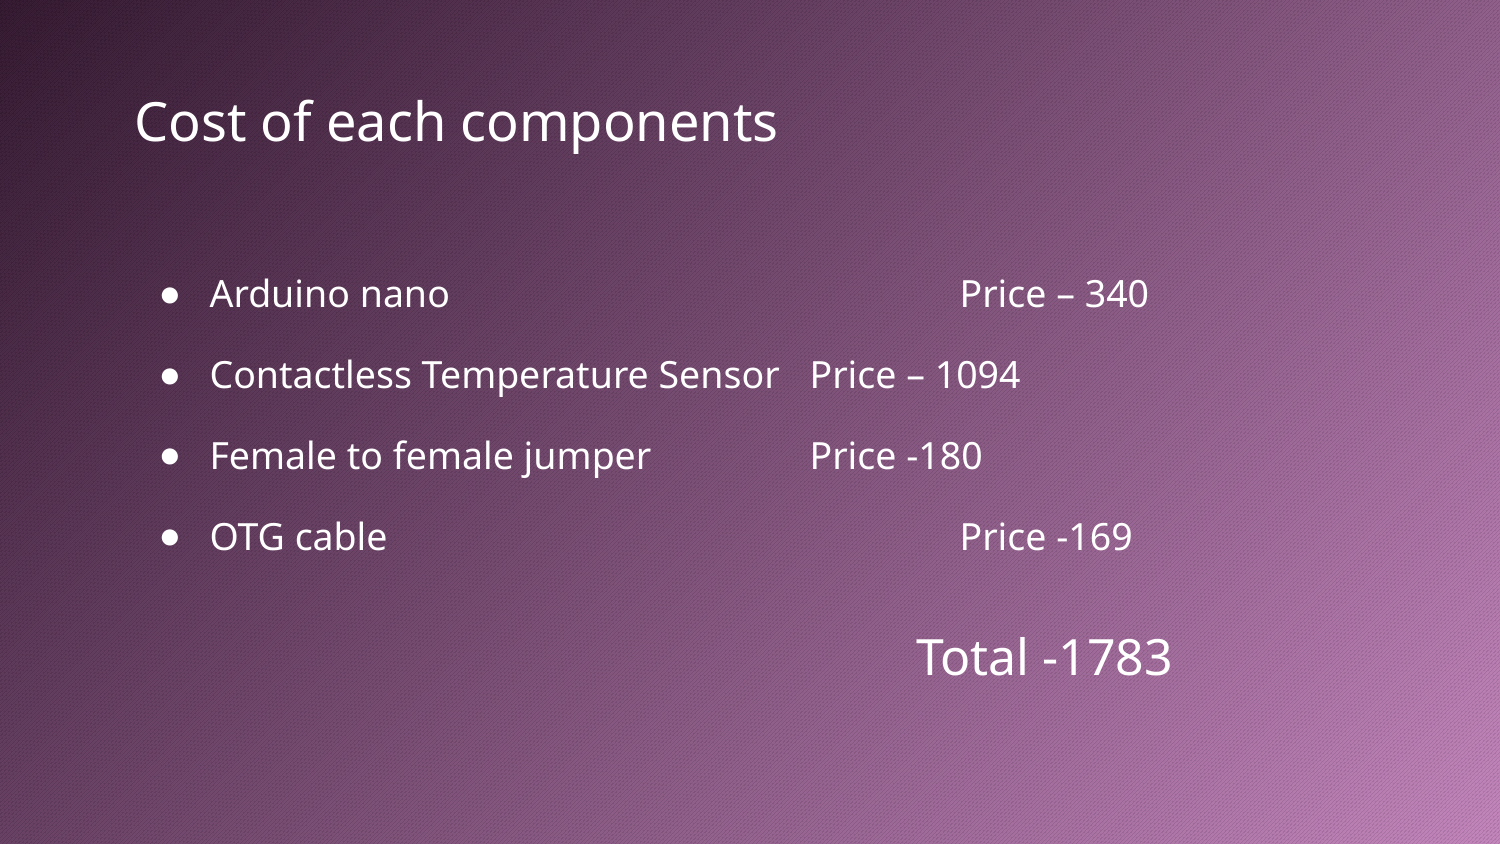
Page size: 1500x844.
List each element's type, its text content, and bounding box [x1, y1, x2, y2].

title Cost of each components [119, 79, 1381, 168]
list Arduino nano Price – 340 Contactless Temperature Sensor Price – 1094 Female to female jumper Price -180 OTG cable Price -169 Total -1783 [119, 260, 1381, 632]
